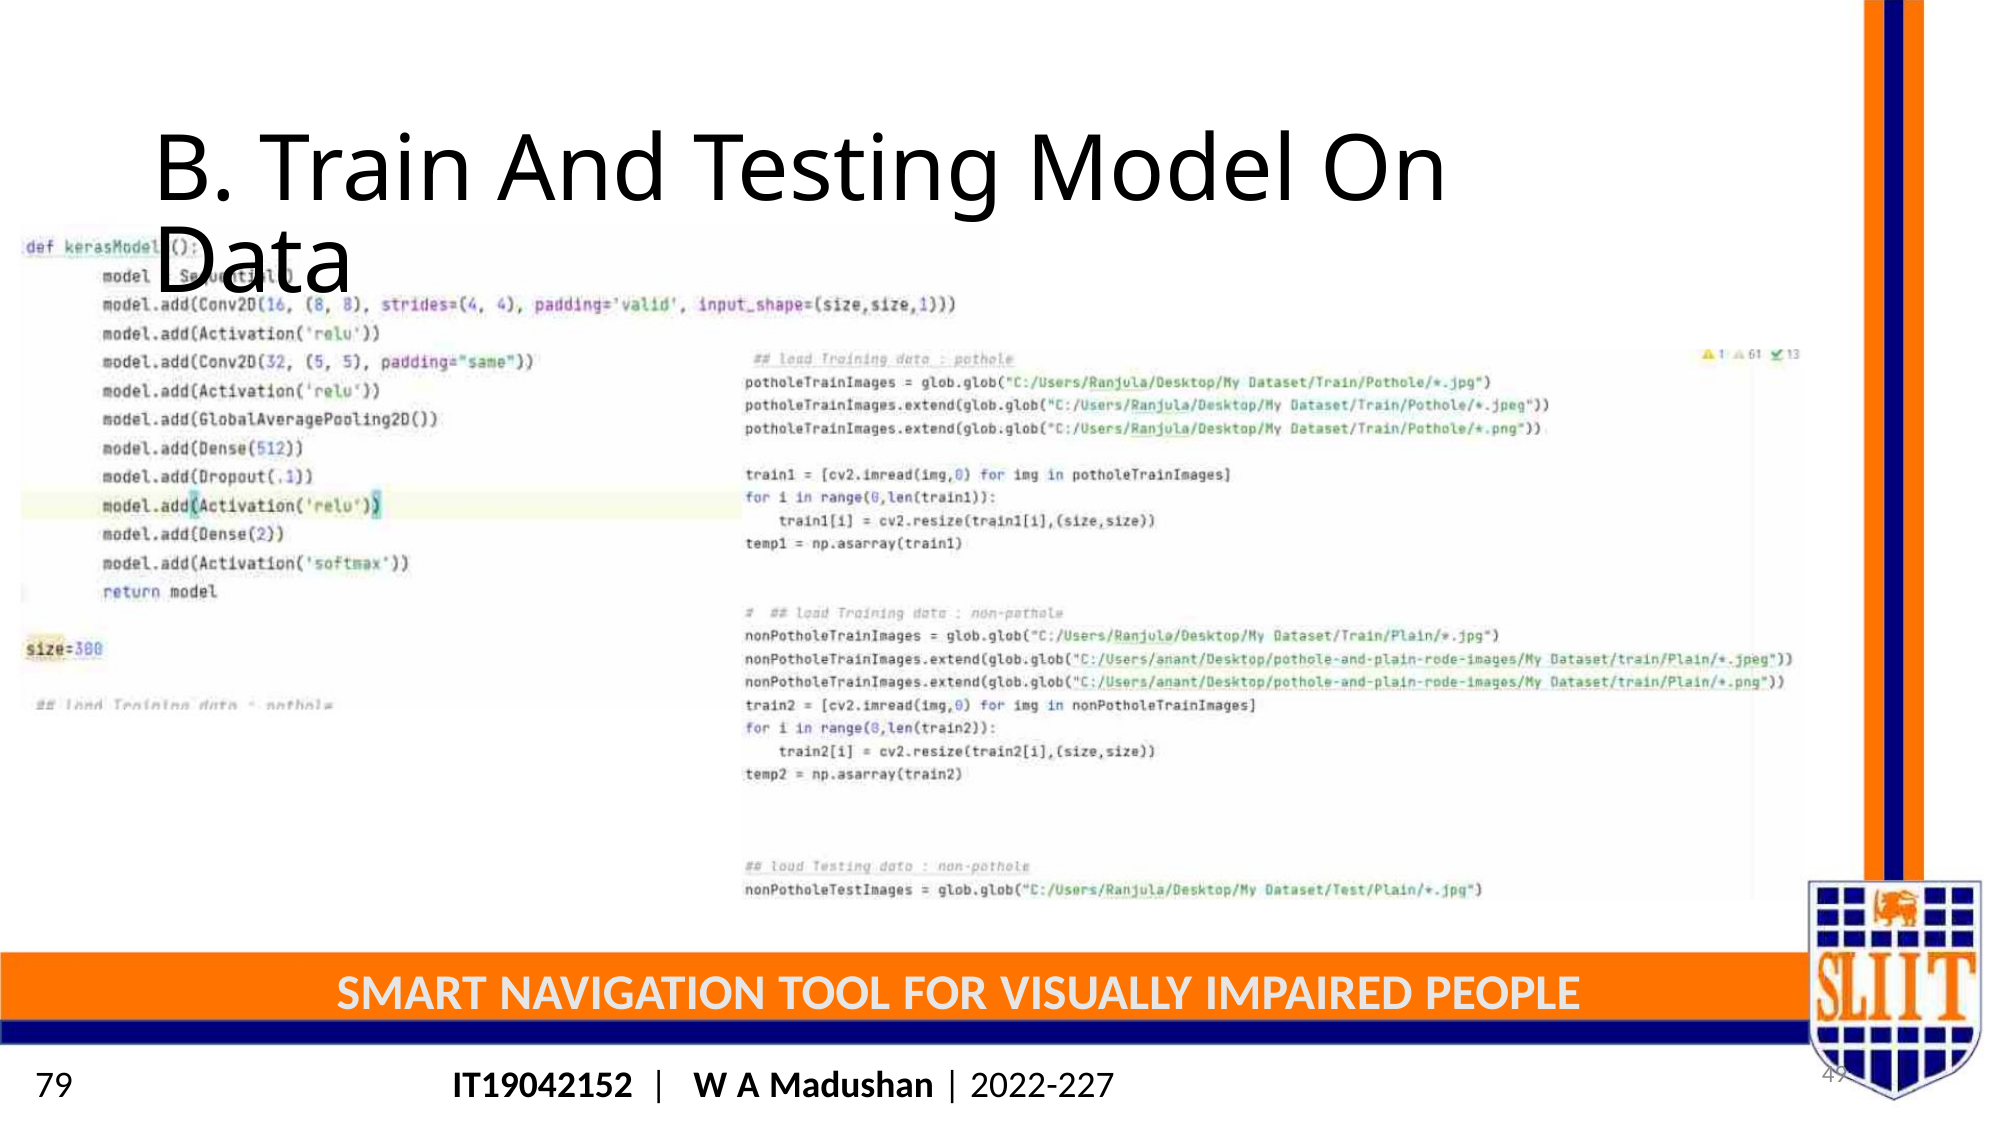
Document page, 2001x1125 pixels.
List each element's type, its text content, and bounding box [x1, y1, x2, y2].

text_box SMART NAVIGATION TOOL FOR VISUALLY IMPAIRED PEOPLE [336, 969, 1617, 1020]
text_box 79 [35, 1067, 98, 1106]
text_box [0, 0, 2000, 1125]
text_box 49 [1821, 1062, 1873, 1088]
text_box IT19042152 | W A Madushan | 2022-227 [452, 1067, 1136, 1106]
text_box B. Train And Testing Model On Data [152, 127, 1490, 311]
